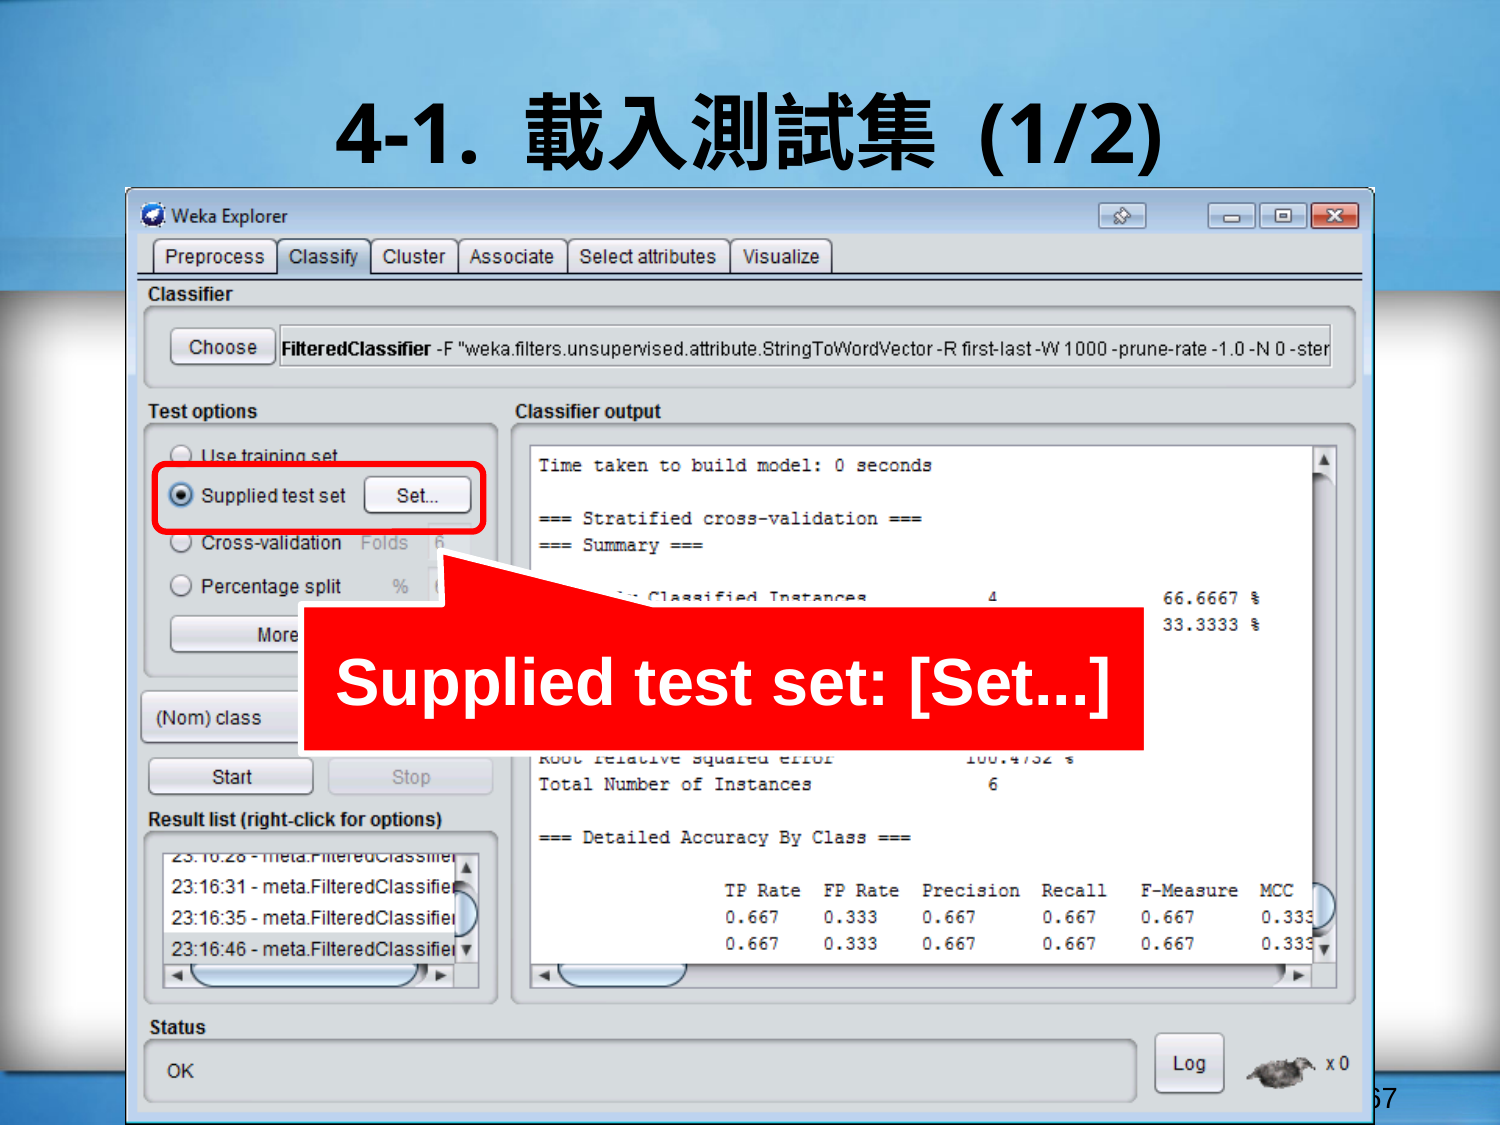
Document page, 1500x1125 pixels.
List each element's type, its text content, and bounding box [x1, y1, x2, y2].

slide_number ‹#› [1379, 1074, 1488, 1118]
picture [0, 0, 1500, 1125]
title 4-1. 載入測試集 (1/2) [78, 27, 1422, 232]
